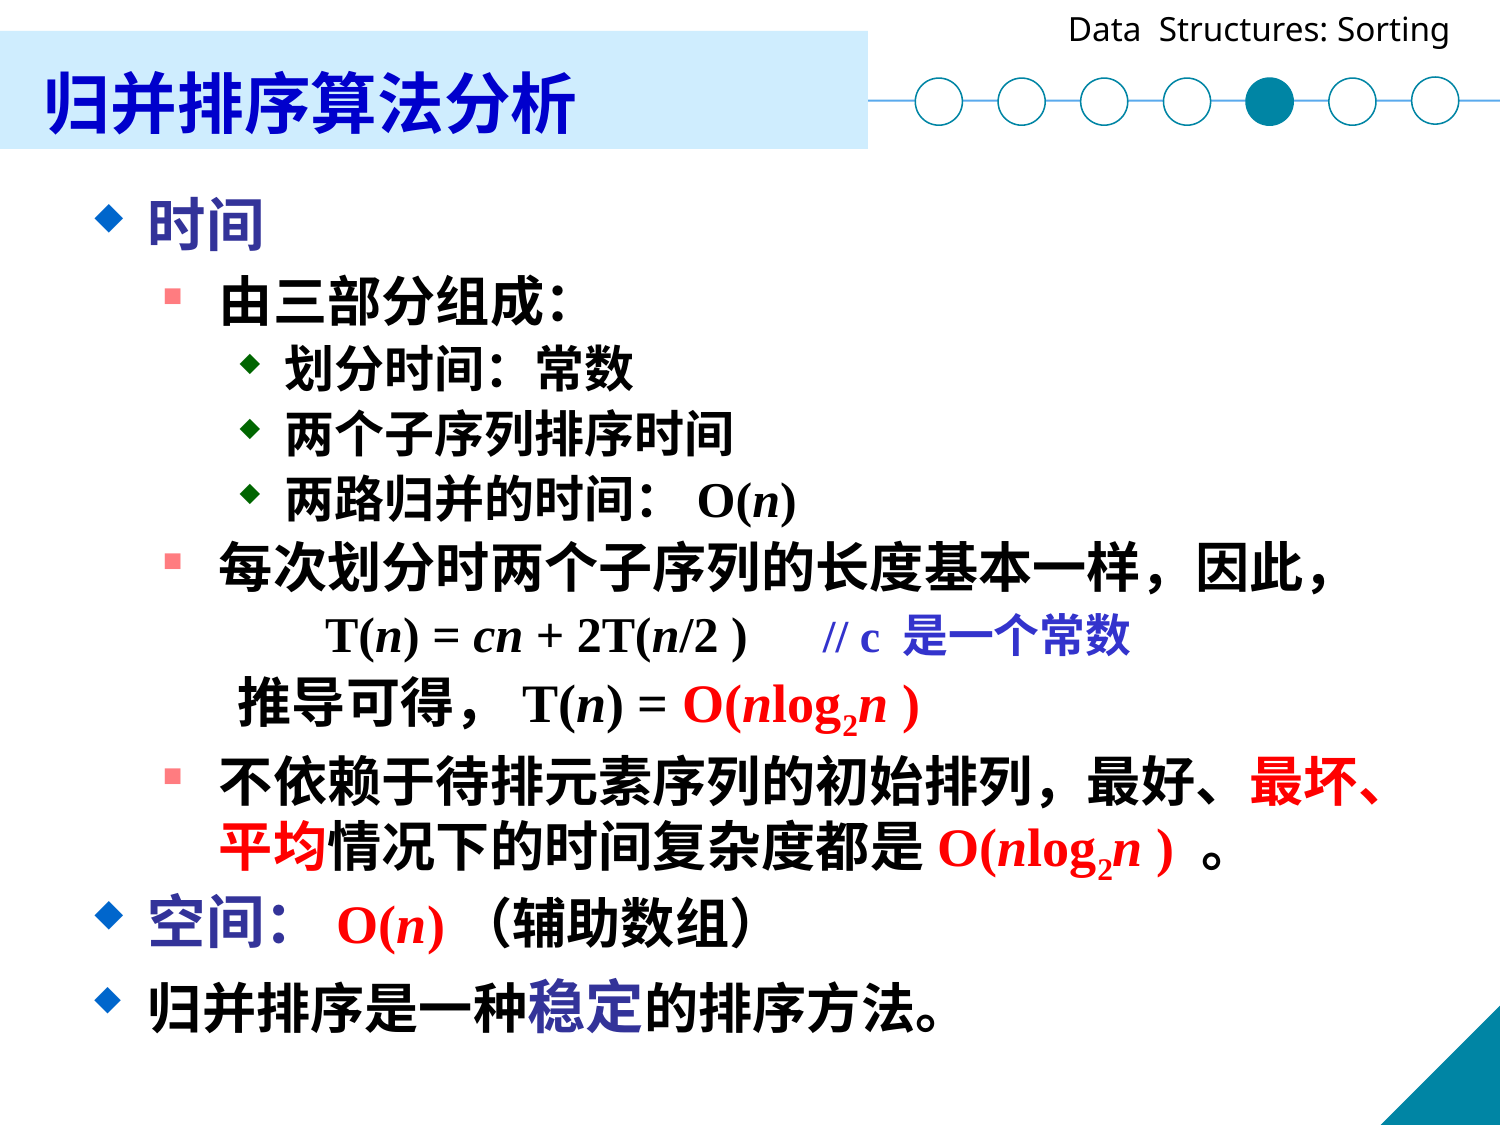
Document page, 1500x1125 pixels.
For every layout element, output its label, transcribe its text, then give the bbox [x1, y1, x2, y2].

text_box [1163, 78, 1211, 126]
text_box 由三部分组成： 划分时间：常数 两个子序列排序时间 两路归并的时间：O(n) 每次划分时两个子序列的长度基本一样，因此， T(n) = cn + 2T(n/2 ) // c 是一个常数 推导可得，T(n) = O(nlog2n ) 不依赖于待排元素序列的初始排列，最好、最坏、平均情况下的时间复杂度都是O(nlog2n ) 。 [147, 259, 1459, 957]
text_box [1080, 78, 1128, 126]
text_box [1411, 77, 1459, 125]
text_box 空间：O(n)（辅助数组） 归并排序是一种稳定的排序方法。 [76, 874, 1424, 1083]
text_box [1246, 78, 1294, 126]
text_box 时间 [76, 177, 1424, 284]
text_box [915, 78, 963, 126]
text_box [1328, 78, 1376, 126]
text_box [998, 78, 1046, 126]
text_box 归并排序算法分析 [29, 42, 928, 149]
